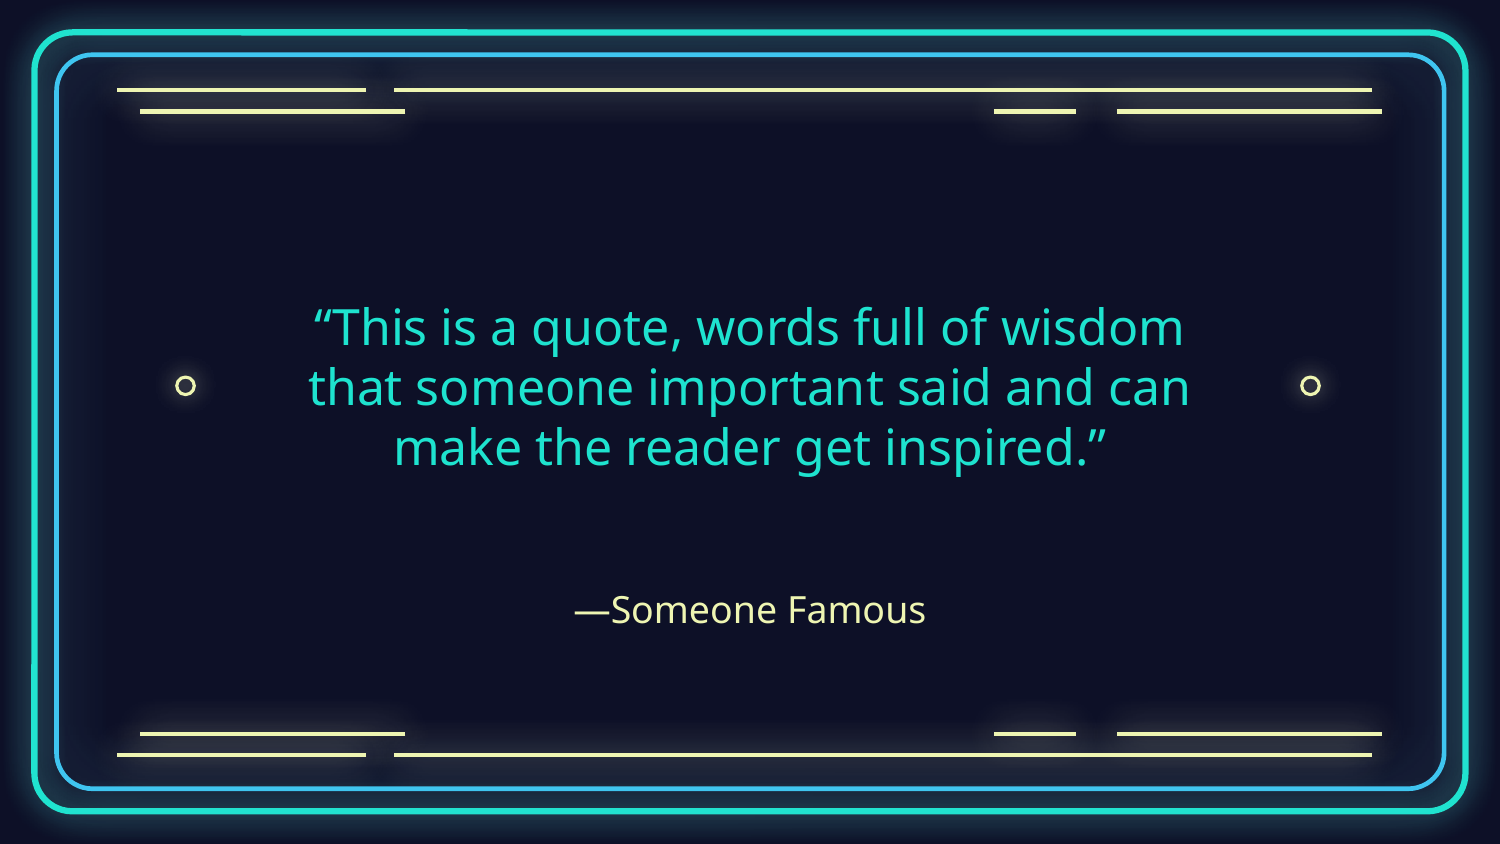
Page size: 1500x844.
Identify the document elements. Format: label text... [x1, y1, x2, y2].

subtitle —Someone Famous [334, 575, 1166, 642]
title “This is a quote, words full of wisdom that someone important said and can make the reader get inspired.” [265, 237, 1235, 533]
